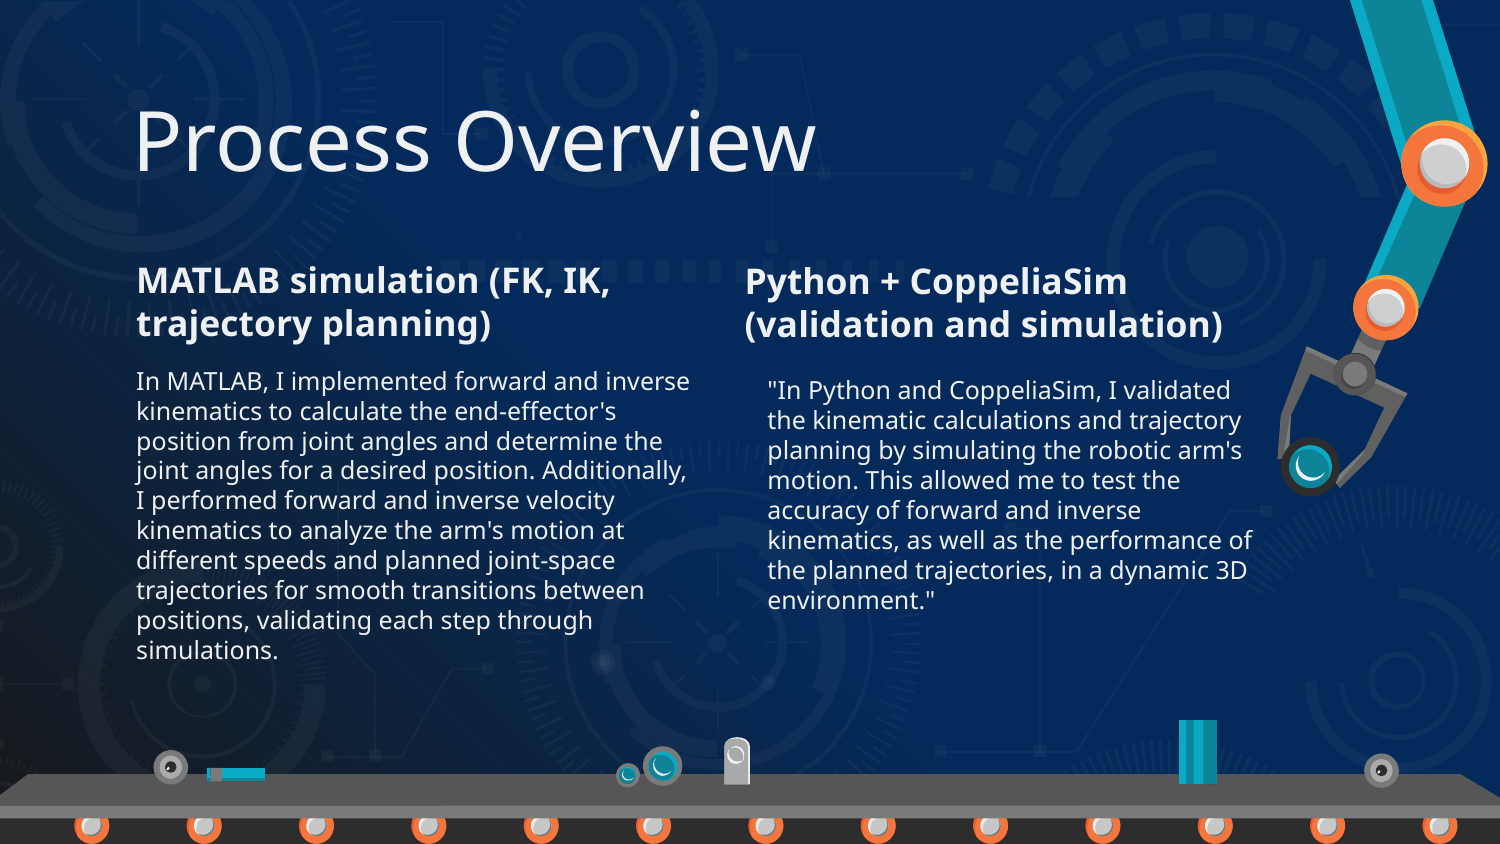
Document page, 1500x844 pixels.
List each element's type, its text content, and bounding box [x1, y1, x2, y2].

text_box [724, 733, 751, 785]
subtitle MATLAB simulation (FK, IK, trajectory planning) [121, 240, 727, 359]
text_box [1178, 719, 1217, 785]
subtitle "In Python and CoppeliaSim, I validated the kinematic calculations and trajectory planning by simulating the robotic arm's motion. This allowed me to test the accuracy of forward and inverse kinematics, as well as the performance of the planned trajectories, in a dynamic 3D environment." [752, 359, 1276, 696]
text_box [1126, 19, 1500, 452]
subtitle Python + CoppeliaSim (validation and simulation) [729, 241, 1121, 360]
title Process Overview [117, 72, 1121, 168]
subtitle In MATLAB, I implemented forward and inverse kinematics to calculate the end-effector's position from joint angles and determine the joint angles for a desired position. Additionally, I performed forward and inverse velocity kinematics to analyze the arm's motion at different speeds and planned joint-space trajectories for smooth transitions between positions, validating each step through simulations. [121, 350, 707, 687]
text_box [636, 741, 687, 789]
